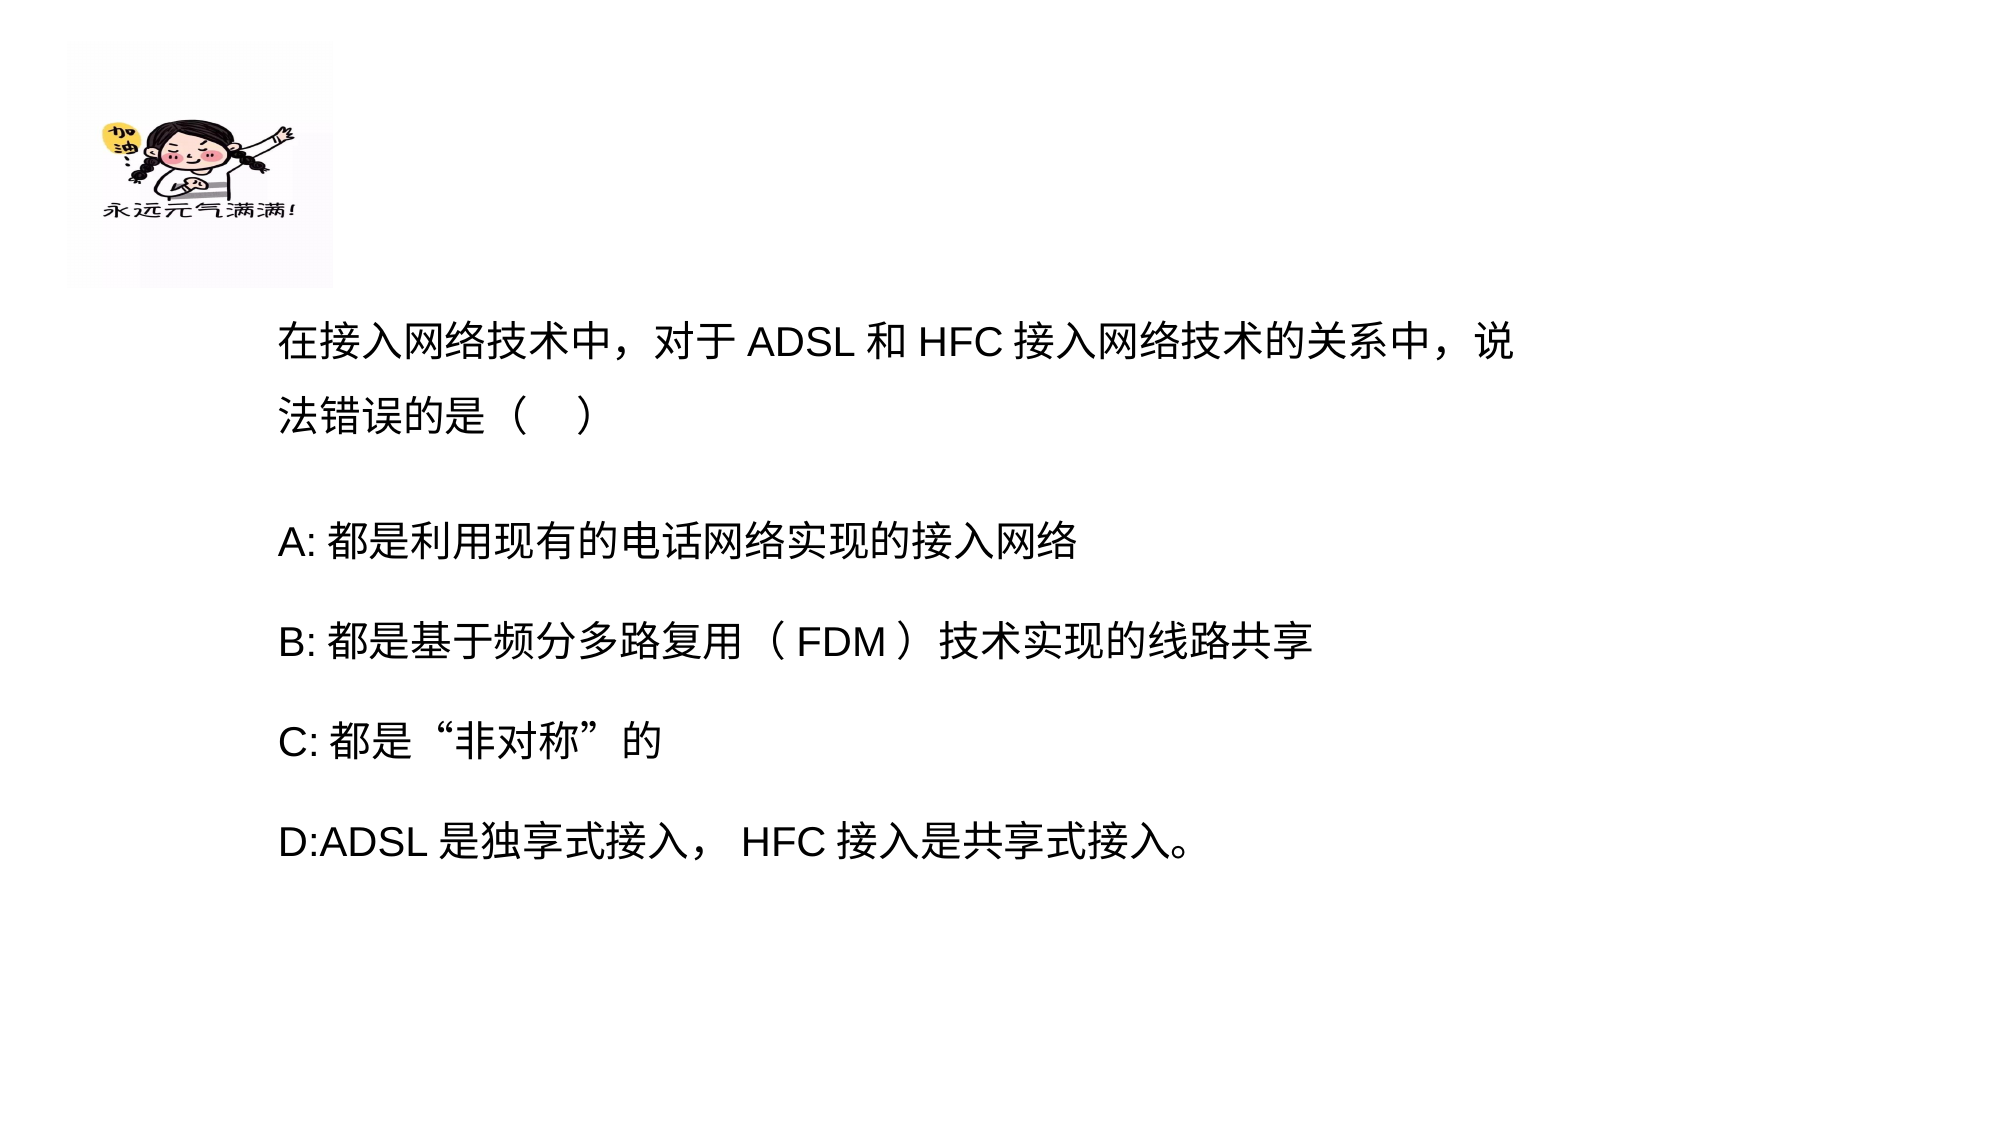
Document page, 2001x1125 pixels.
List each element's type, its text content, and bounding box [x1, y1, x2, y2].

picture [67, 41, 333, 288]
text_box 在接入网络技术中，对于ADSL和HFC接入网络技术的关系中，说法错误的是（A） A:都是利用现有的电话网络实现的接入网络 B:都是基于频分多路复用（FDM）技术实现的线路共享 C:都是“非对称”的 D:ADSL是独享式接入，HFC接入是共享式接入。 [263, 282, 1547, 873]
